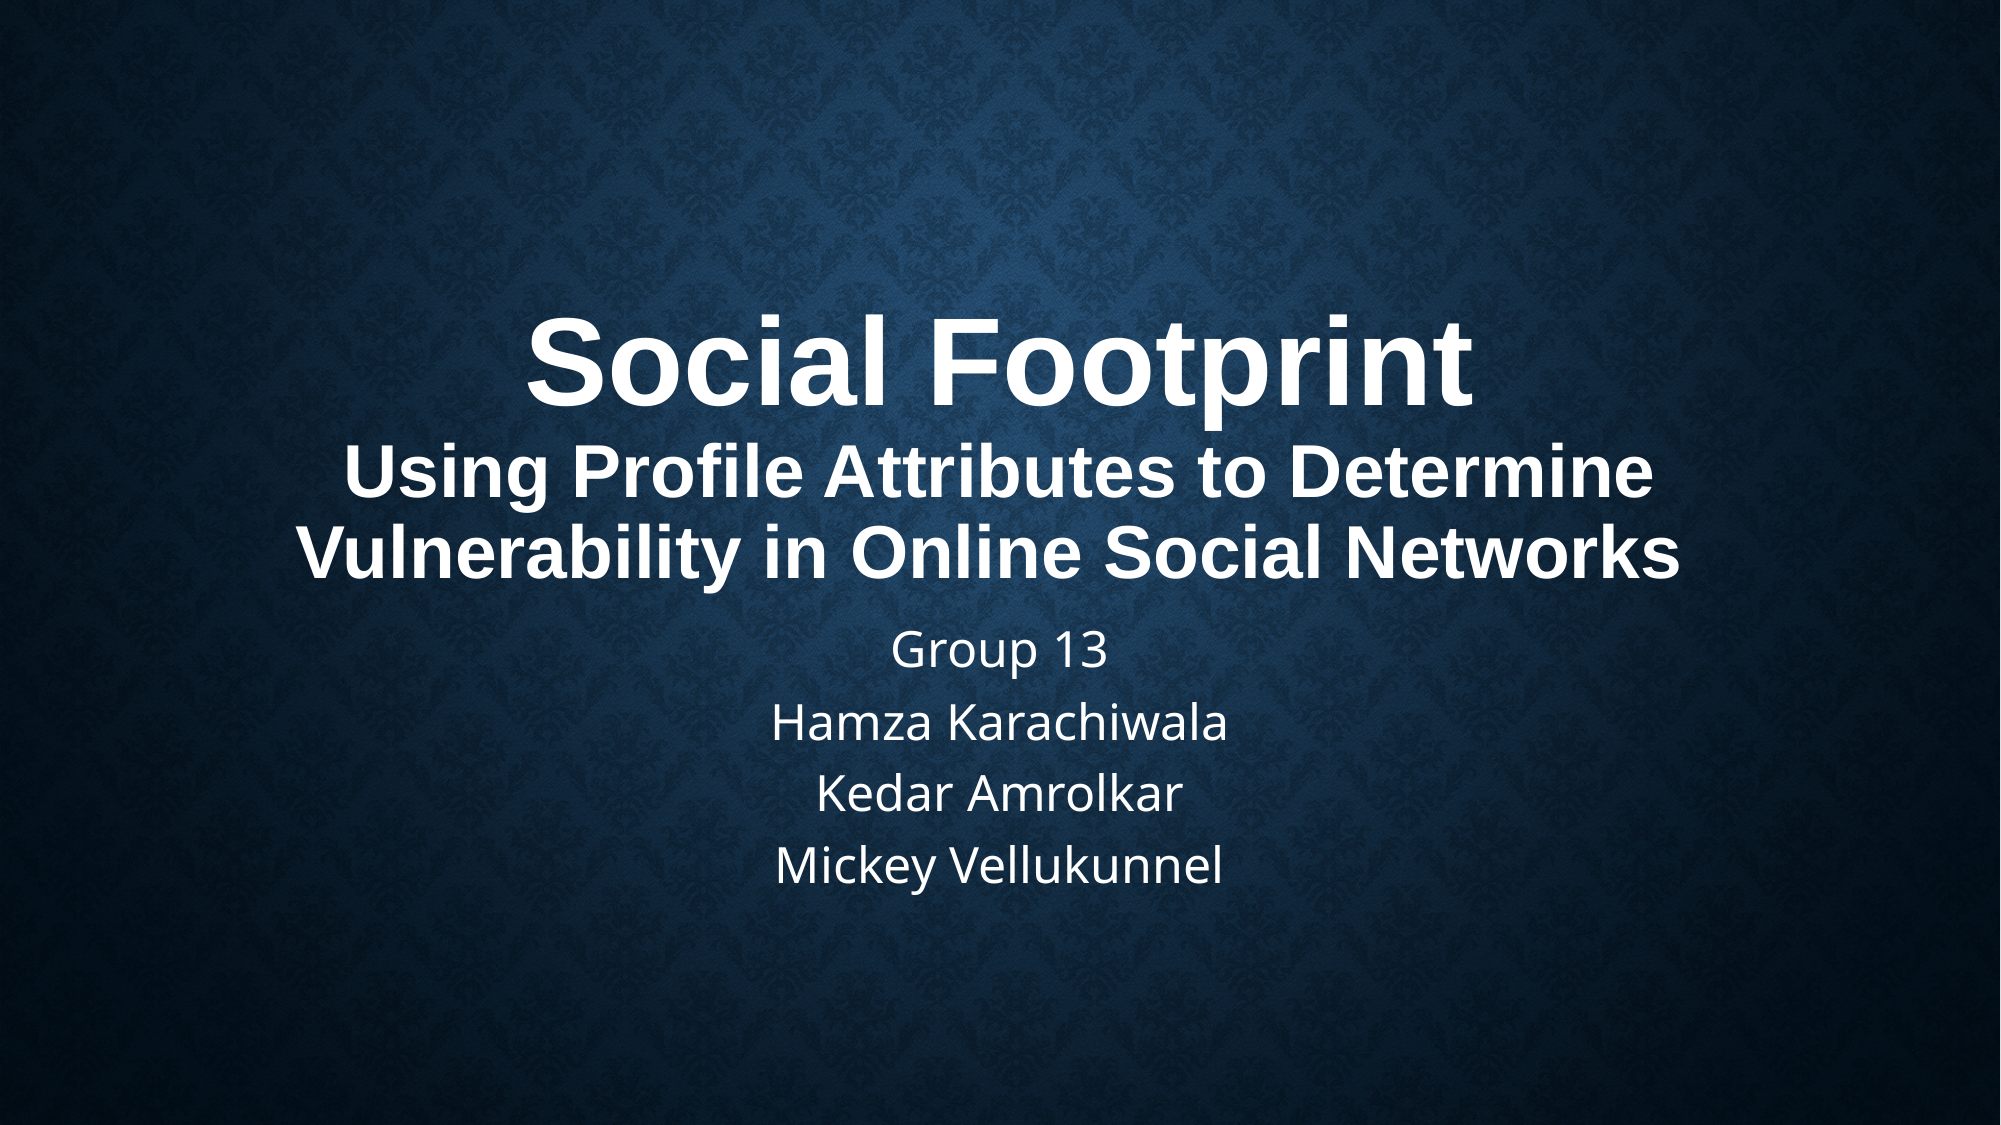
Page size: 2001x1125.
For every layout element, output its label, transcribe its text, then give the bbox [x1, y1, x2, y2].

picture [0, 0, 2001, 1125]
subtitle Group 13 Hamza Karachiwala Kedar Amrolkar Mickey Vellukunnel [261, 792, 1739, 863]
title Social Footprint Using Profile Attributes to Determine Vulnerability in Online Social Networks [261, 529, 1739, 792]
